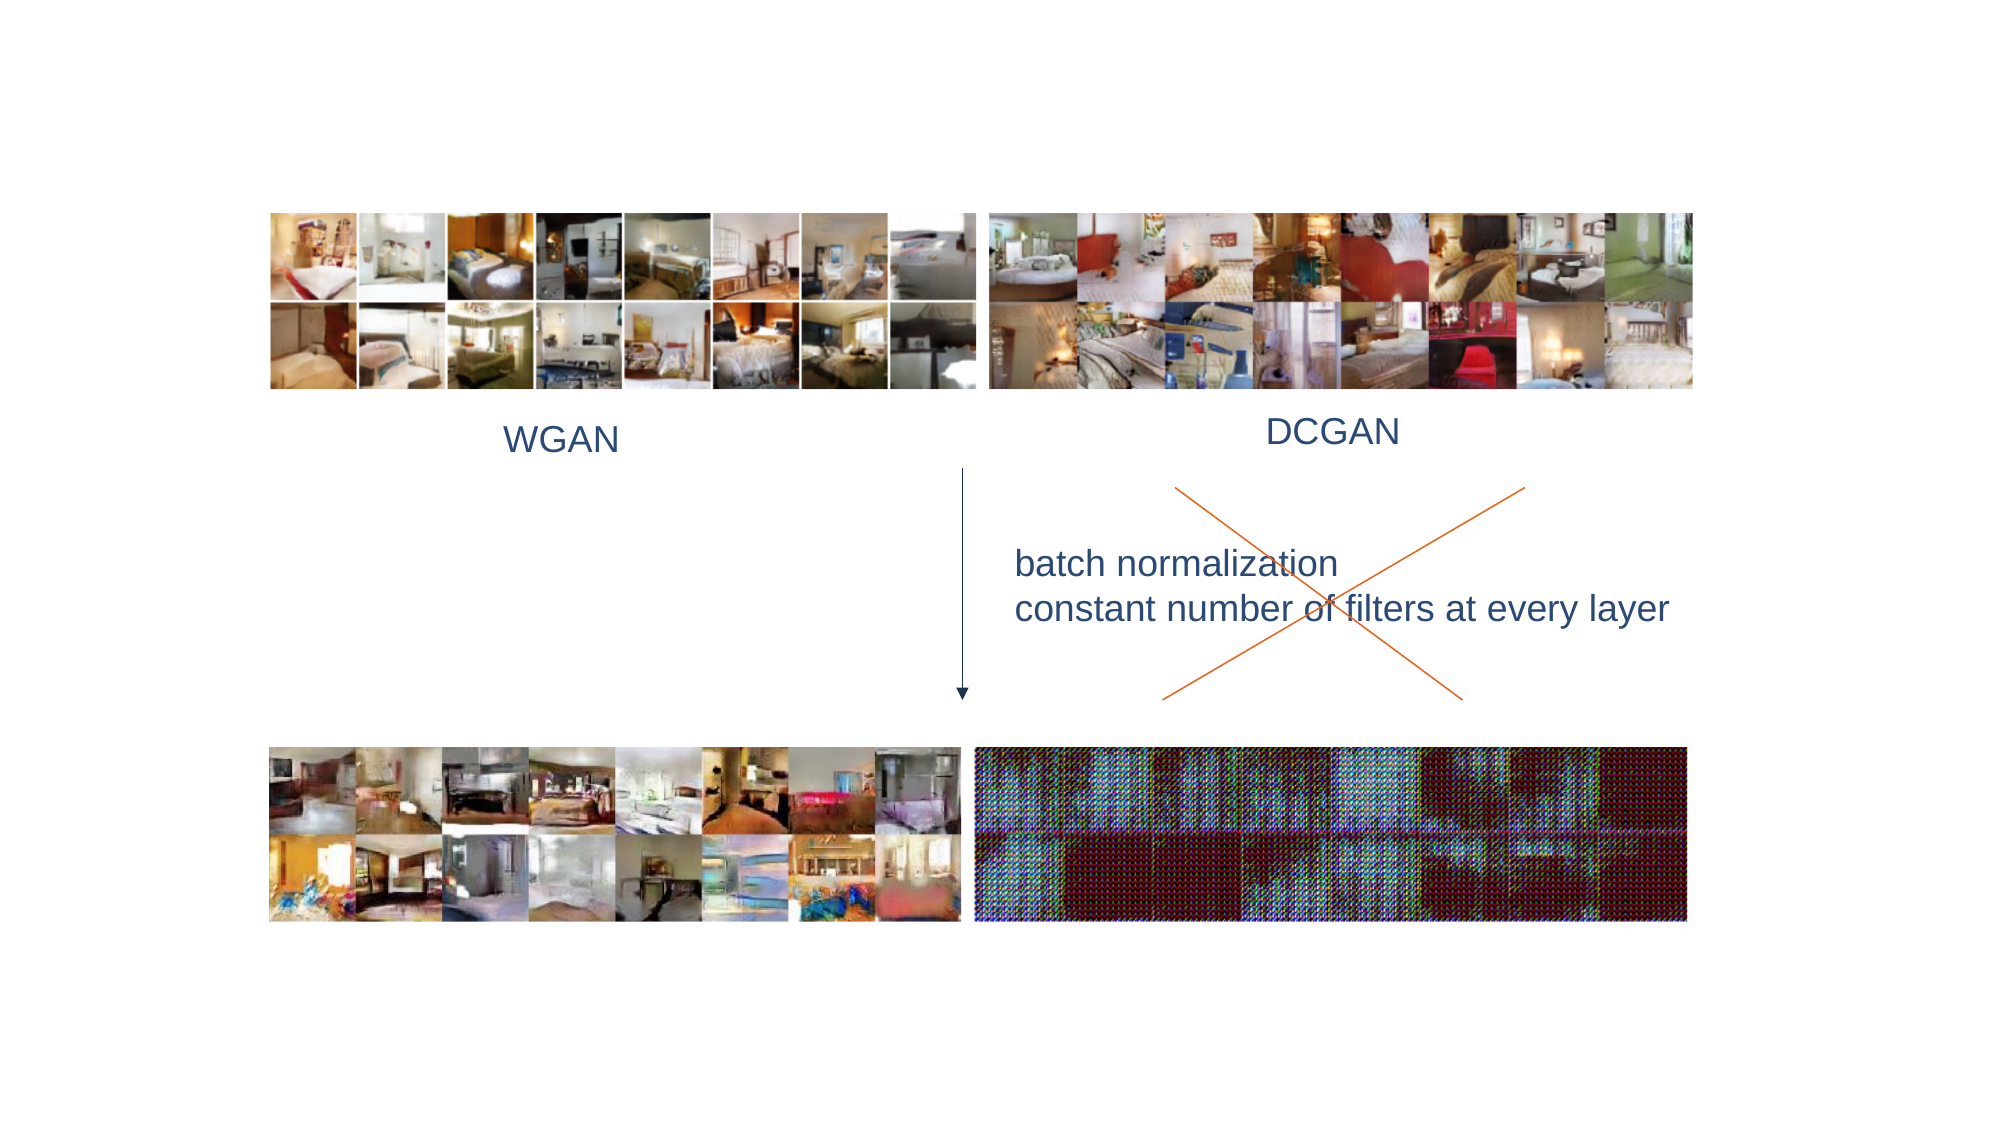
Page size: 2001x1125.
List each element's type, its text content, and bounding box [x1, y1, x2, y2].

text_box batch normalization constant number of filters at every layer [999, 531, 1156, 636]
text_box WGAN [488, 415, 635, 468]
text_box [1463, 487, 1526, 701]
picture [249, 724, 1707, 938]
text_box batch normalization constant number of filters at every layer [1531, 531, 1707, 636]
text_box DCGAN [1250, 415, 1416, 460]
picture [255, 199, 1715, 403]
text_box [1174, 487, 1463, 701]
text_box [1162, 487, 1174, 701]
